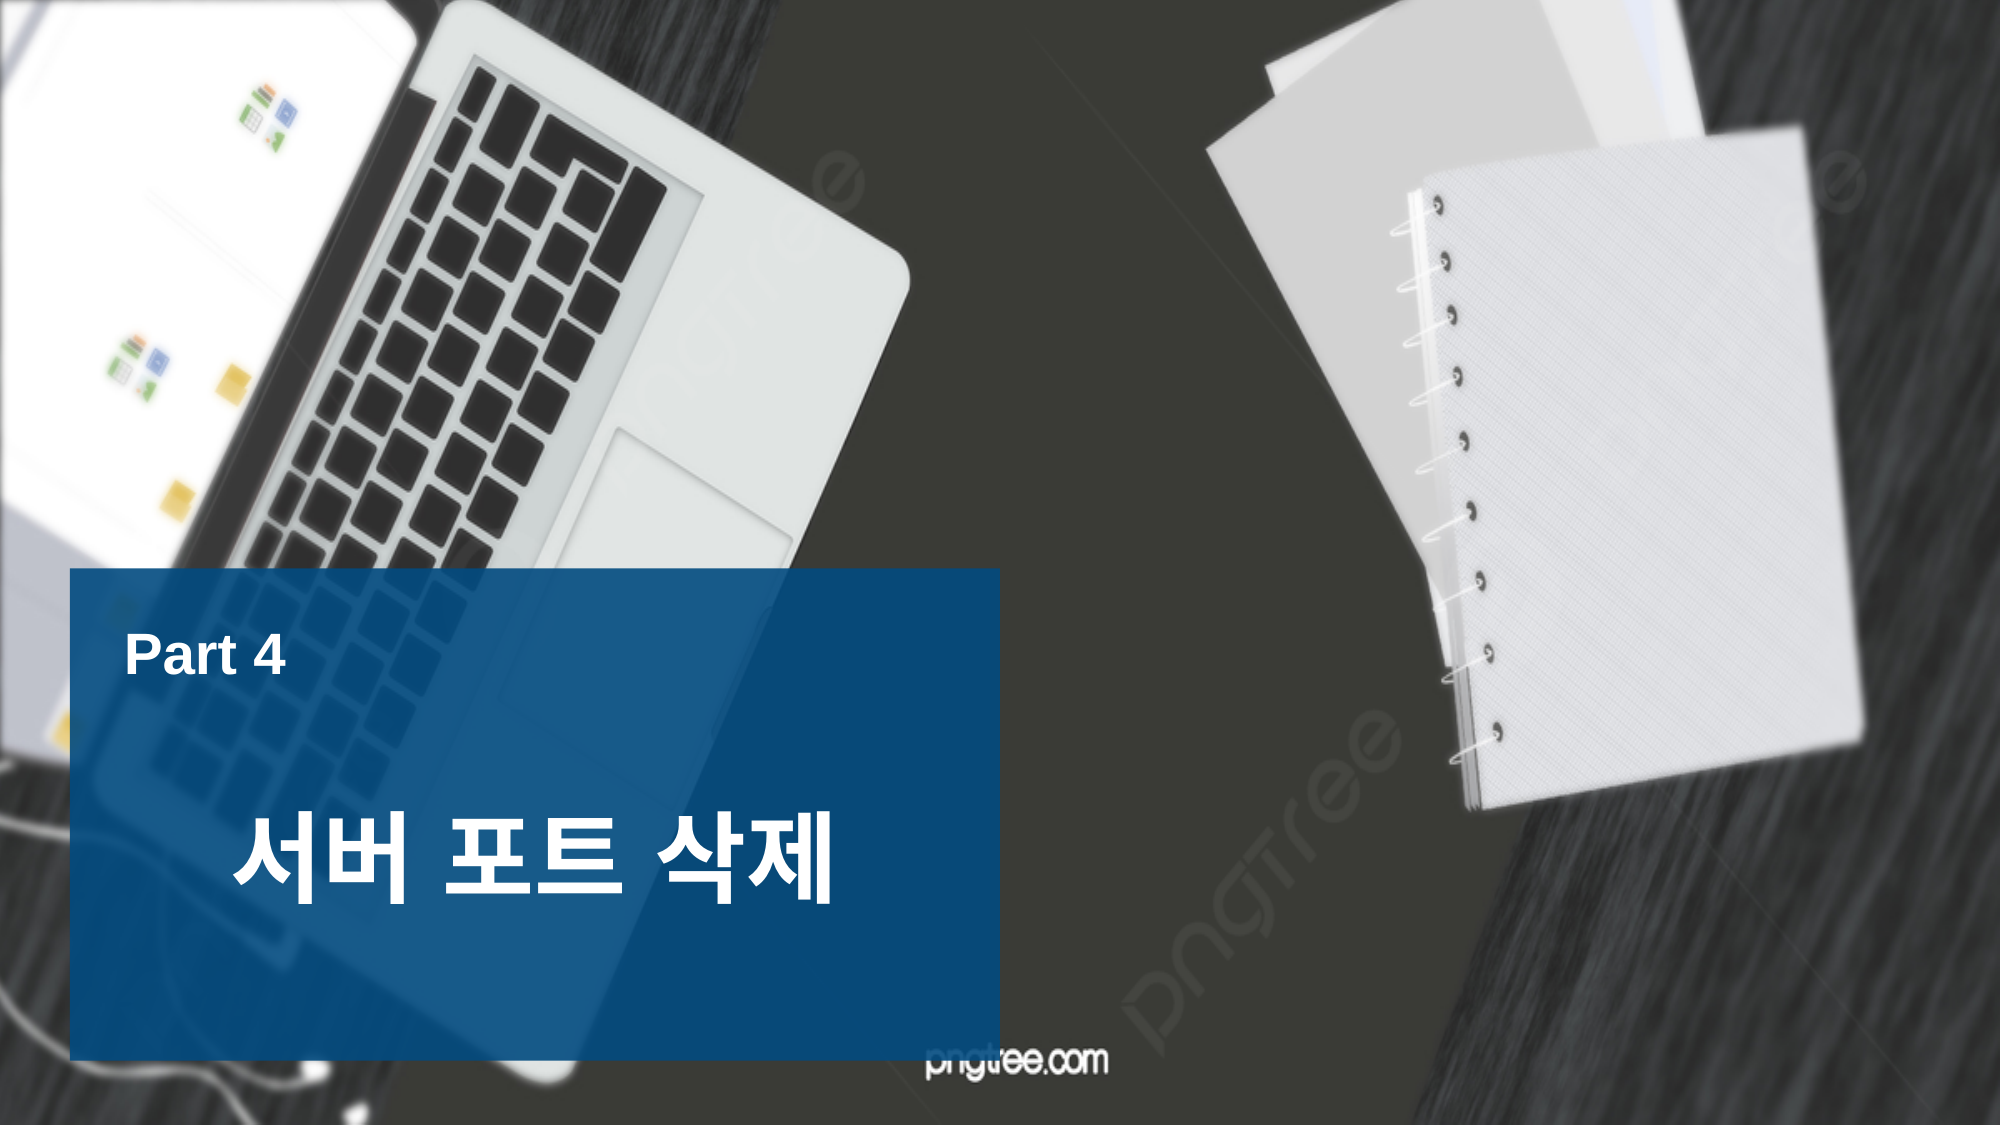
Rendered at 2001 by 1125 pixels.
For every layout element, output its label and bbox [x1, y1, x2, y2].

picture [0, 0, 2000, 1125]
text_box [69, 568, 1000, 1061]
